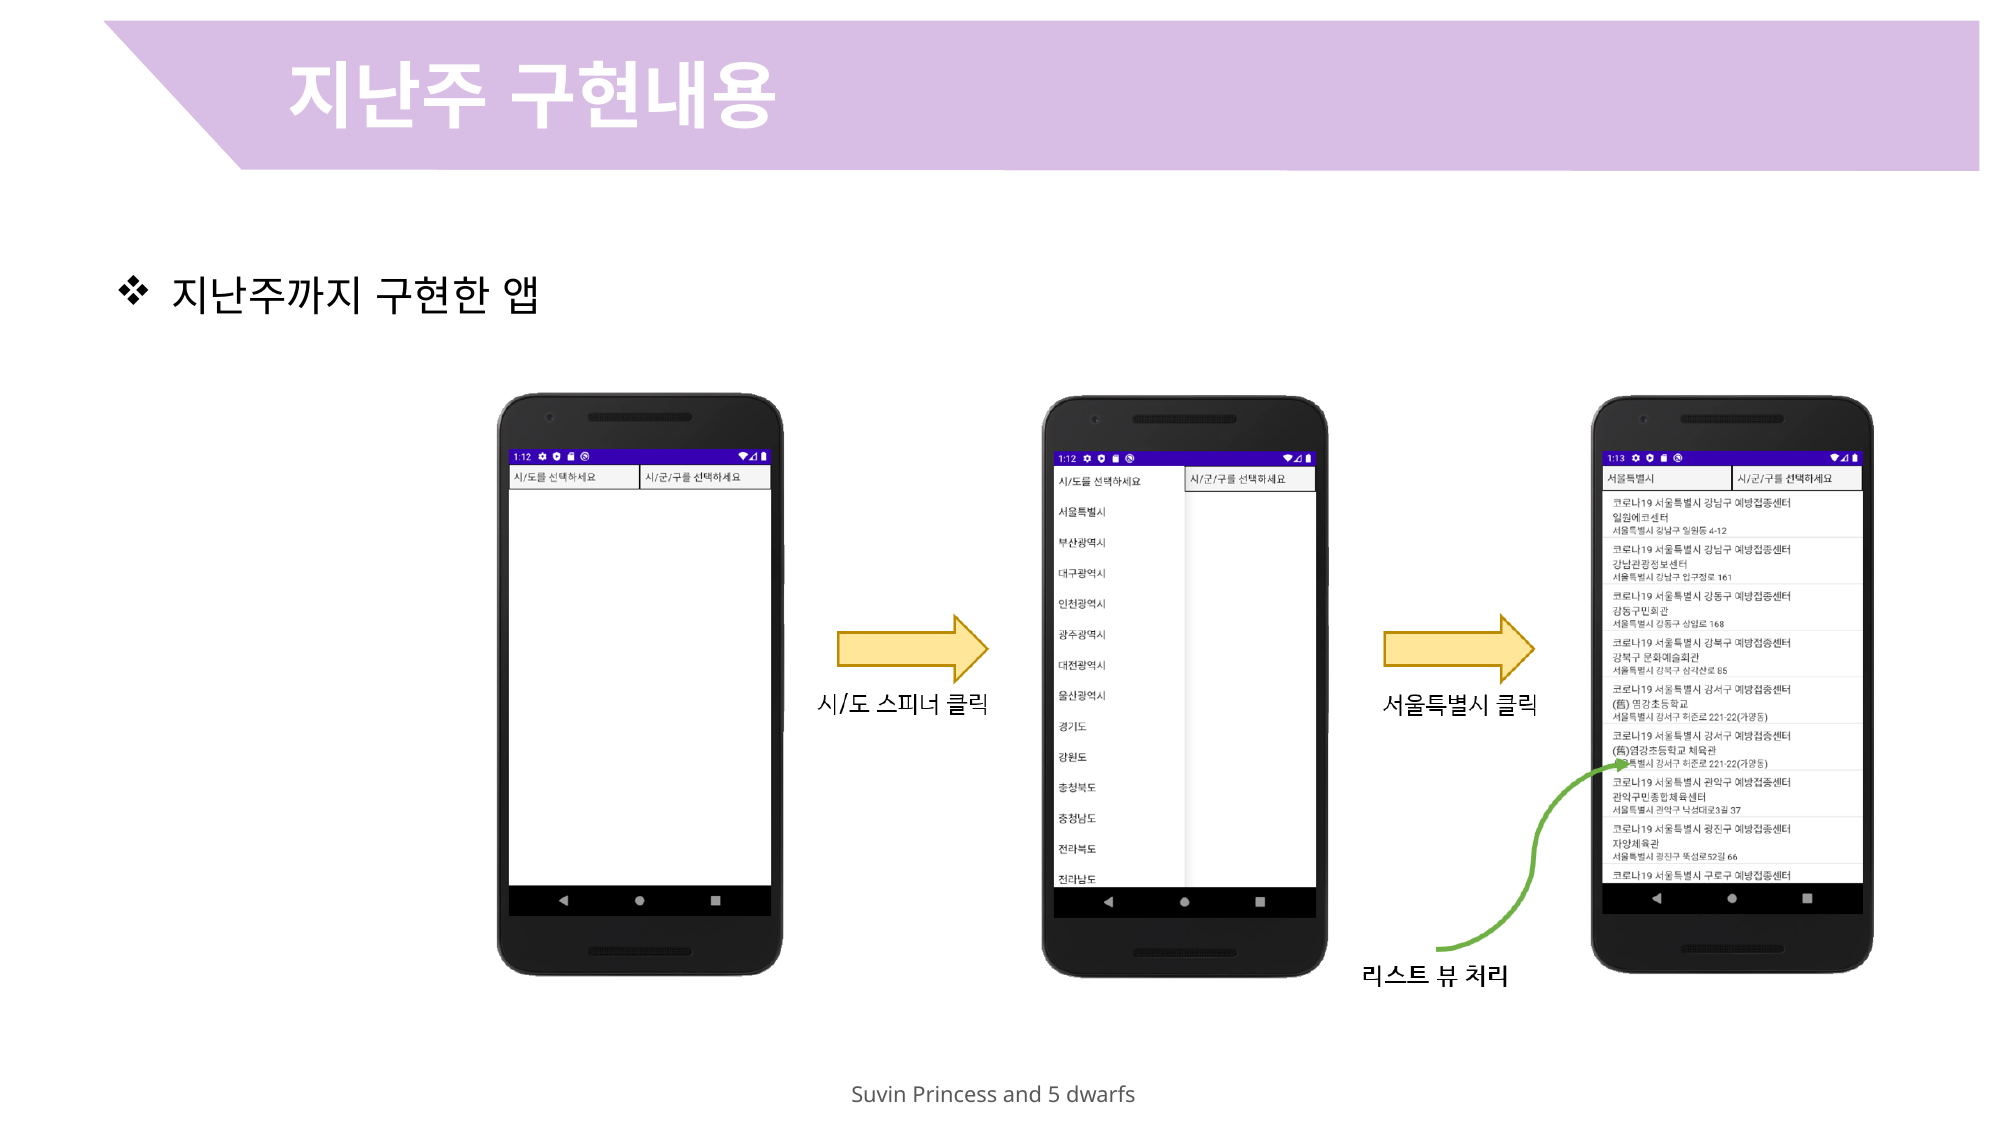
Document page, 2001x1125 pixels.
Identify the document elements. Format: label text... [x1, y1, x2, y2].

picture [450, 354, 1901, 1025]
text_box Suvin Princess and 5 dwarfs [836, 1068, 1151, 1115]
list 지난주까지 구현한 앱 [99, 262, 1900, 1005]
text_box 지난주 구현내용 [272, 42, 794, 145]
